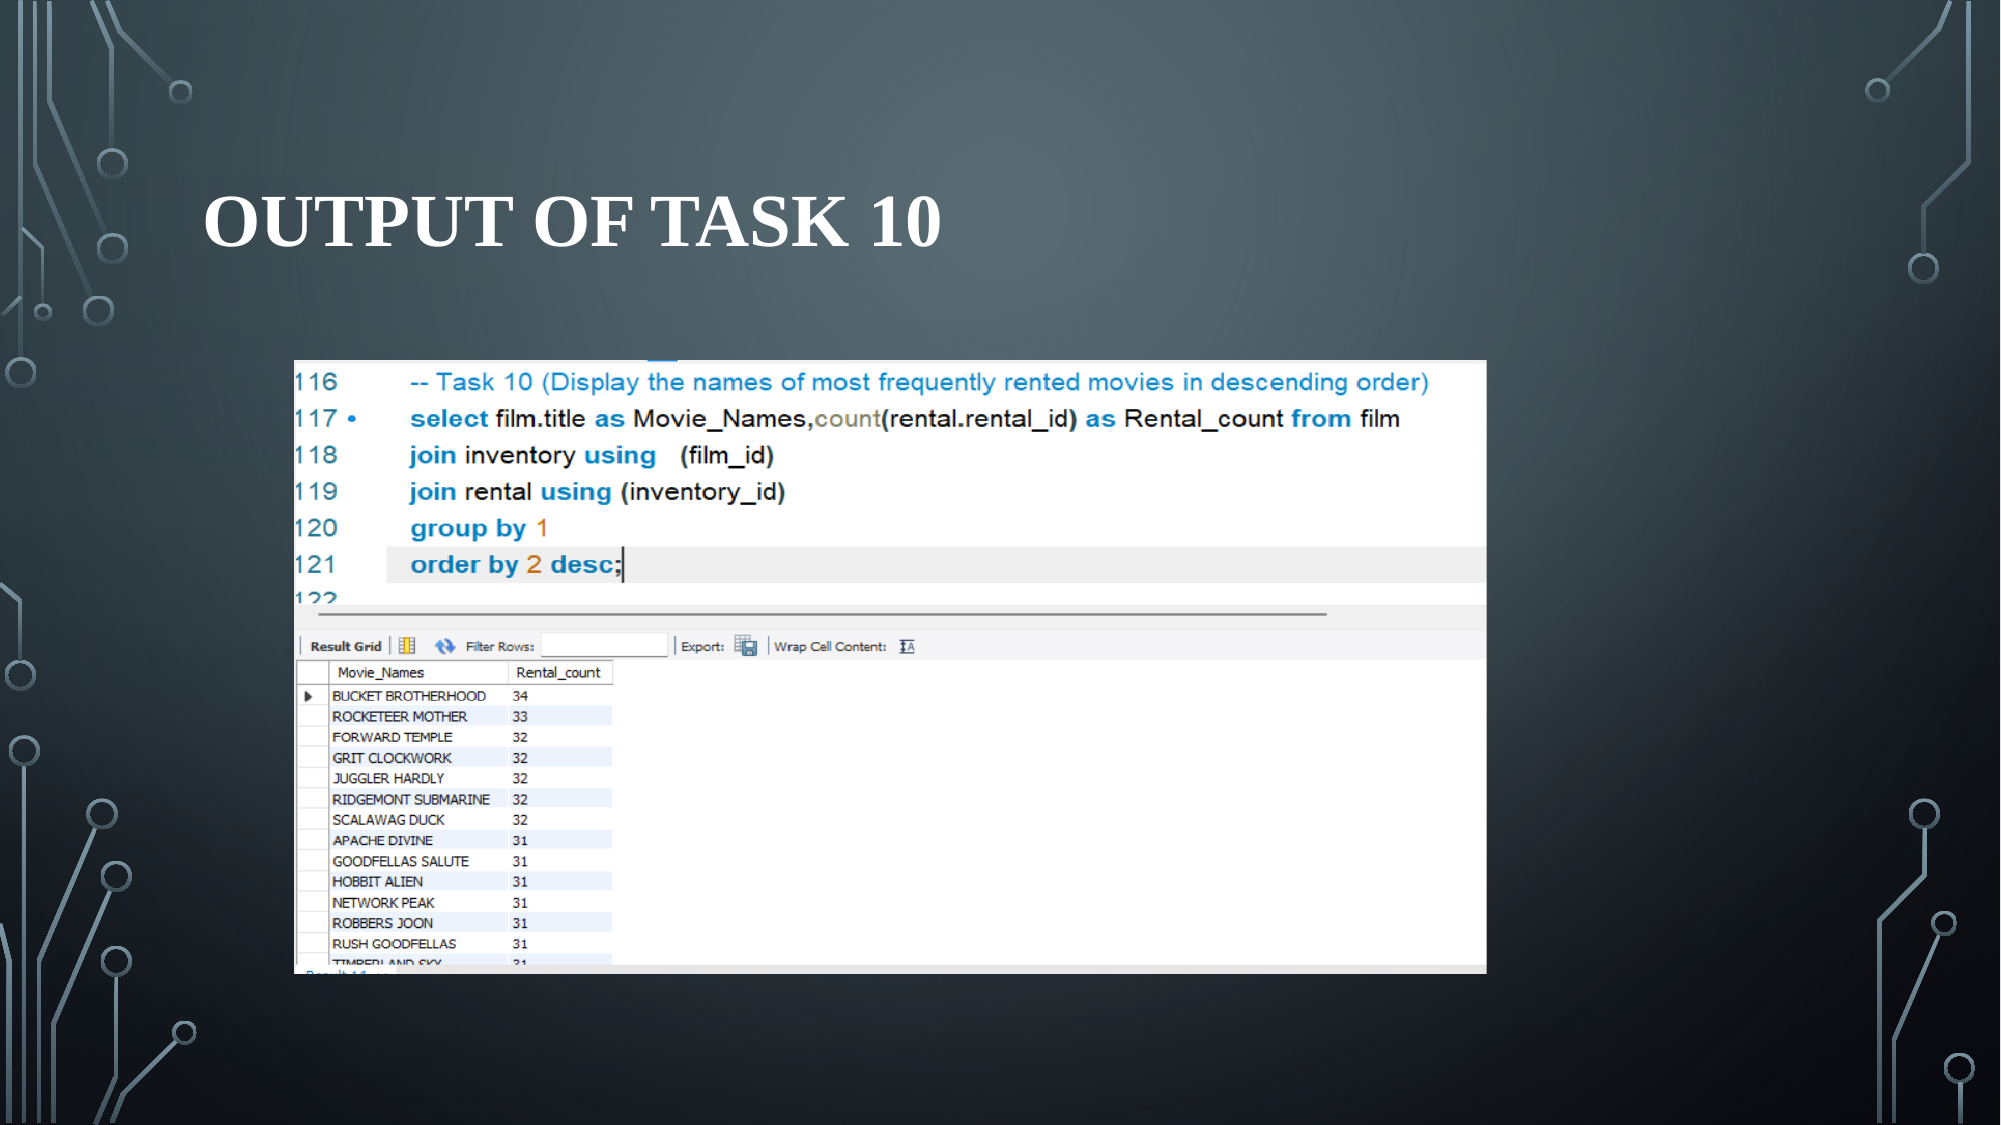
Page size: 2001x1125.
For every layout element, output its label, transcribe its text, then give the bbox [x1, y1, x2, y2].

title Output of TASK 10 [187, 101, 1813, 344]
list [293, 359, 1487, 974]
